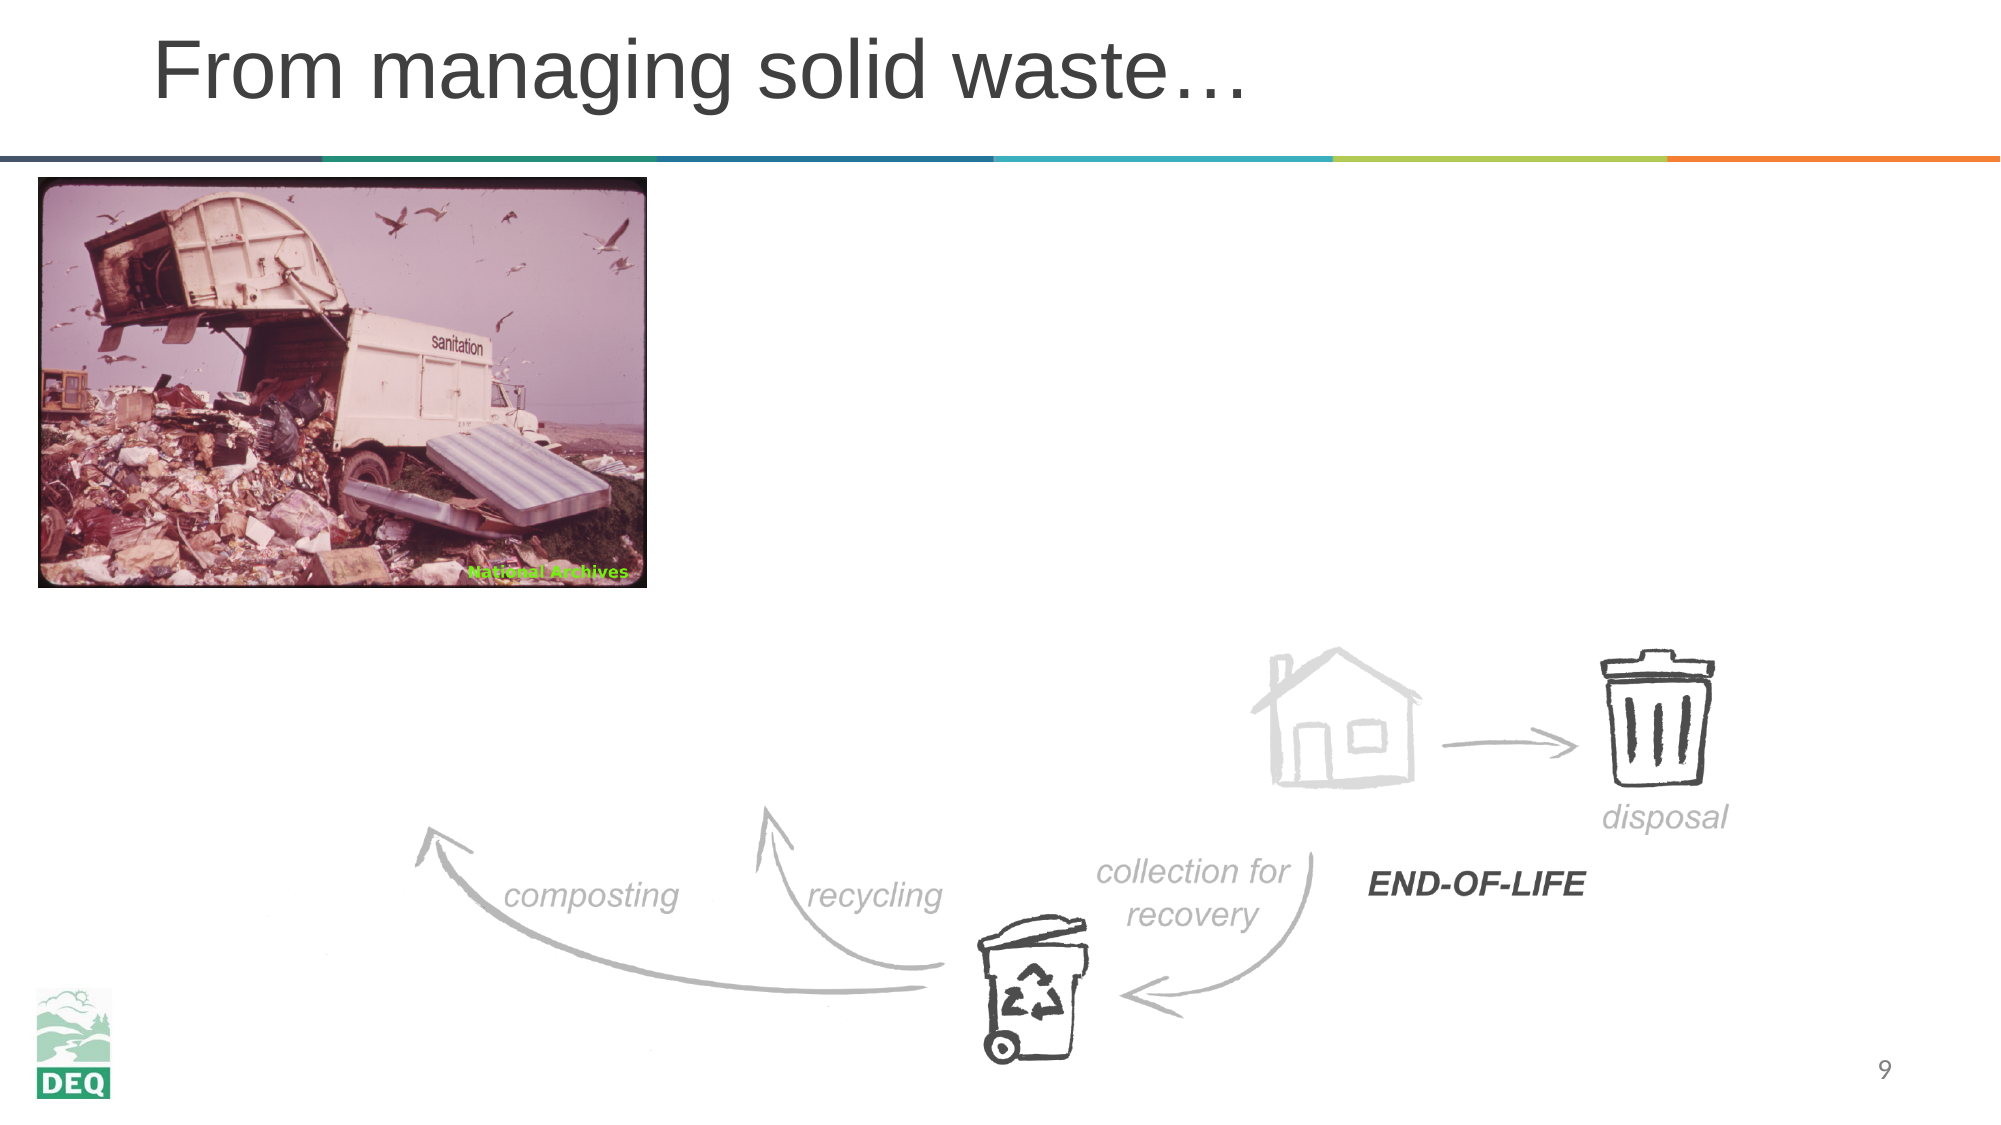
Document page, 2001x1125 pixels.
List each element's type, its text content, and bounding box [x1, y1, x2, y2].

slide_number 9 [1862, 1042, 1978, 1103]
picture [15, 987, 128, 1099]
title From managing solid waste… [137, 0, 1863, 143]
picture [38, 177, 647, 588]
picture [174, 623, 1825, 1125]
picture [0, 156, 2001, 162]
